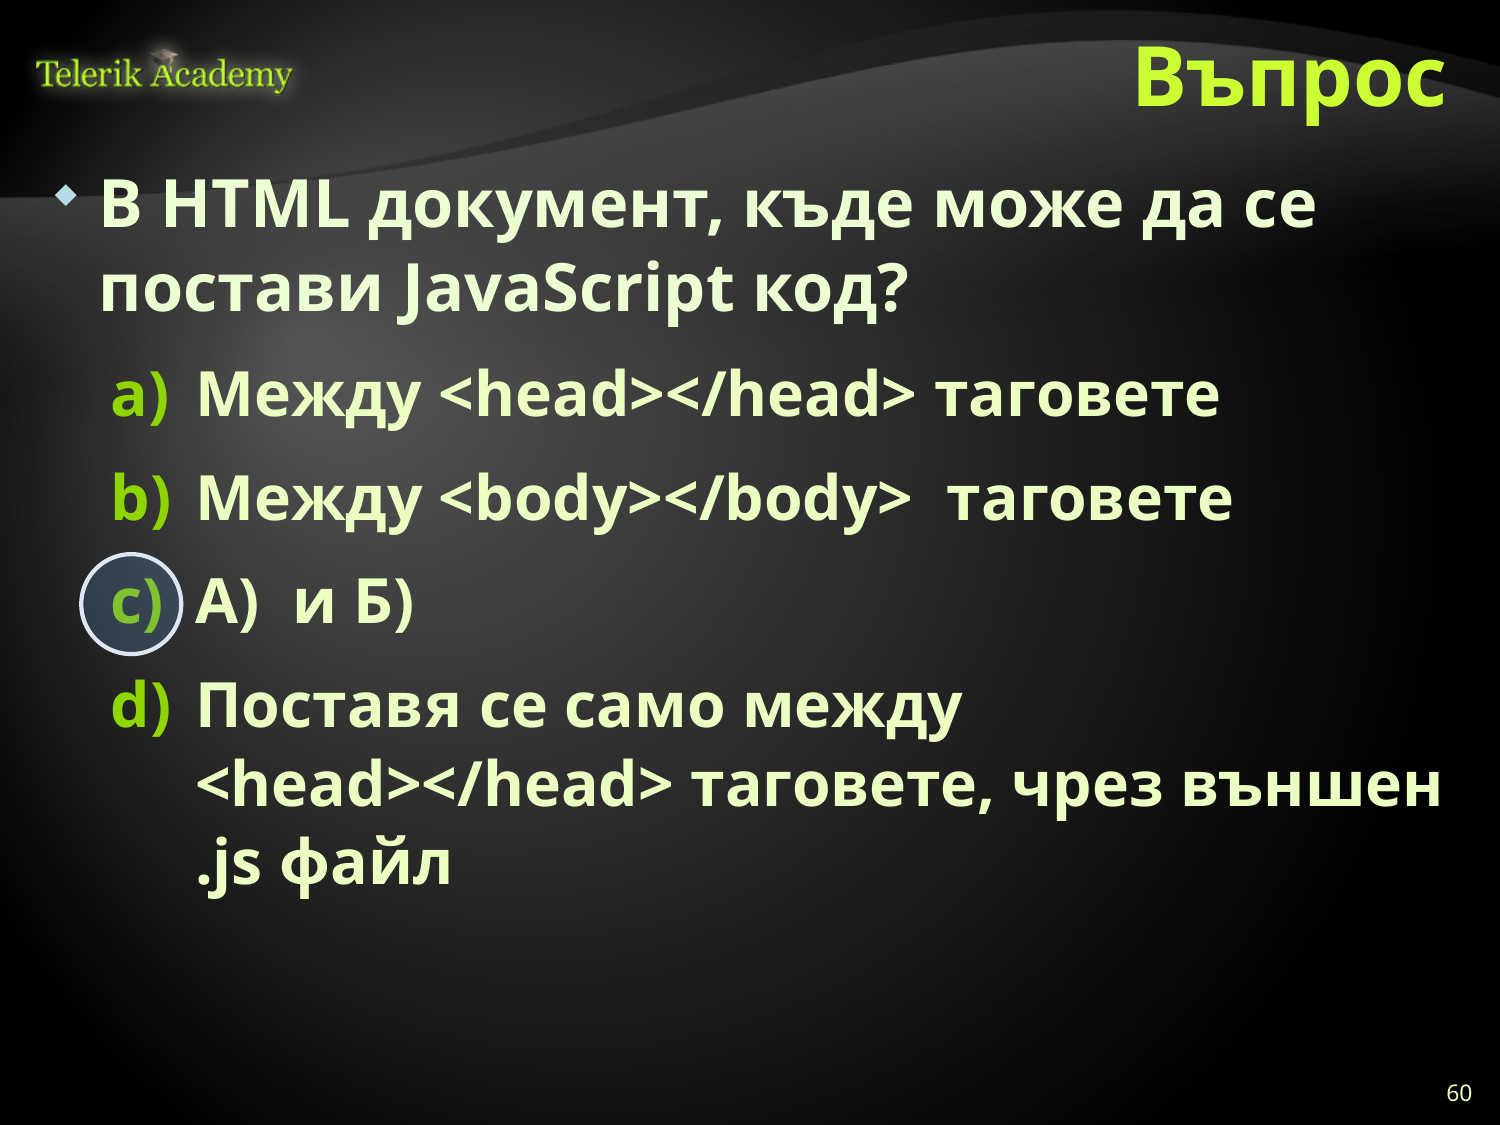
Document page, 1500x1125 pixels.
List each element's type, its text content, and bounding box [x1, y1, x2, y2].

slide_number 60 [1412, 1074, 1488, 1113]
text_box [79, 552, 184, 657]
title Въпрос [300, 12, 1463, 149]
picture [0, 0, 1500, 1125]
list В HTML документ, къде може да се постави JavaScript код? Между <head></head> таговете Meжду <body></body> таговете A) и Б) Поставя се само между <head></head> таговете, чрез външен .js файл [37, 149, 1463, 1075]
